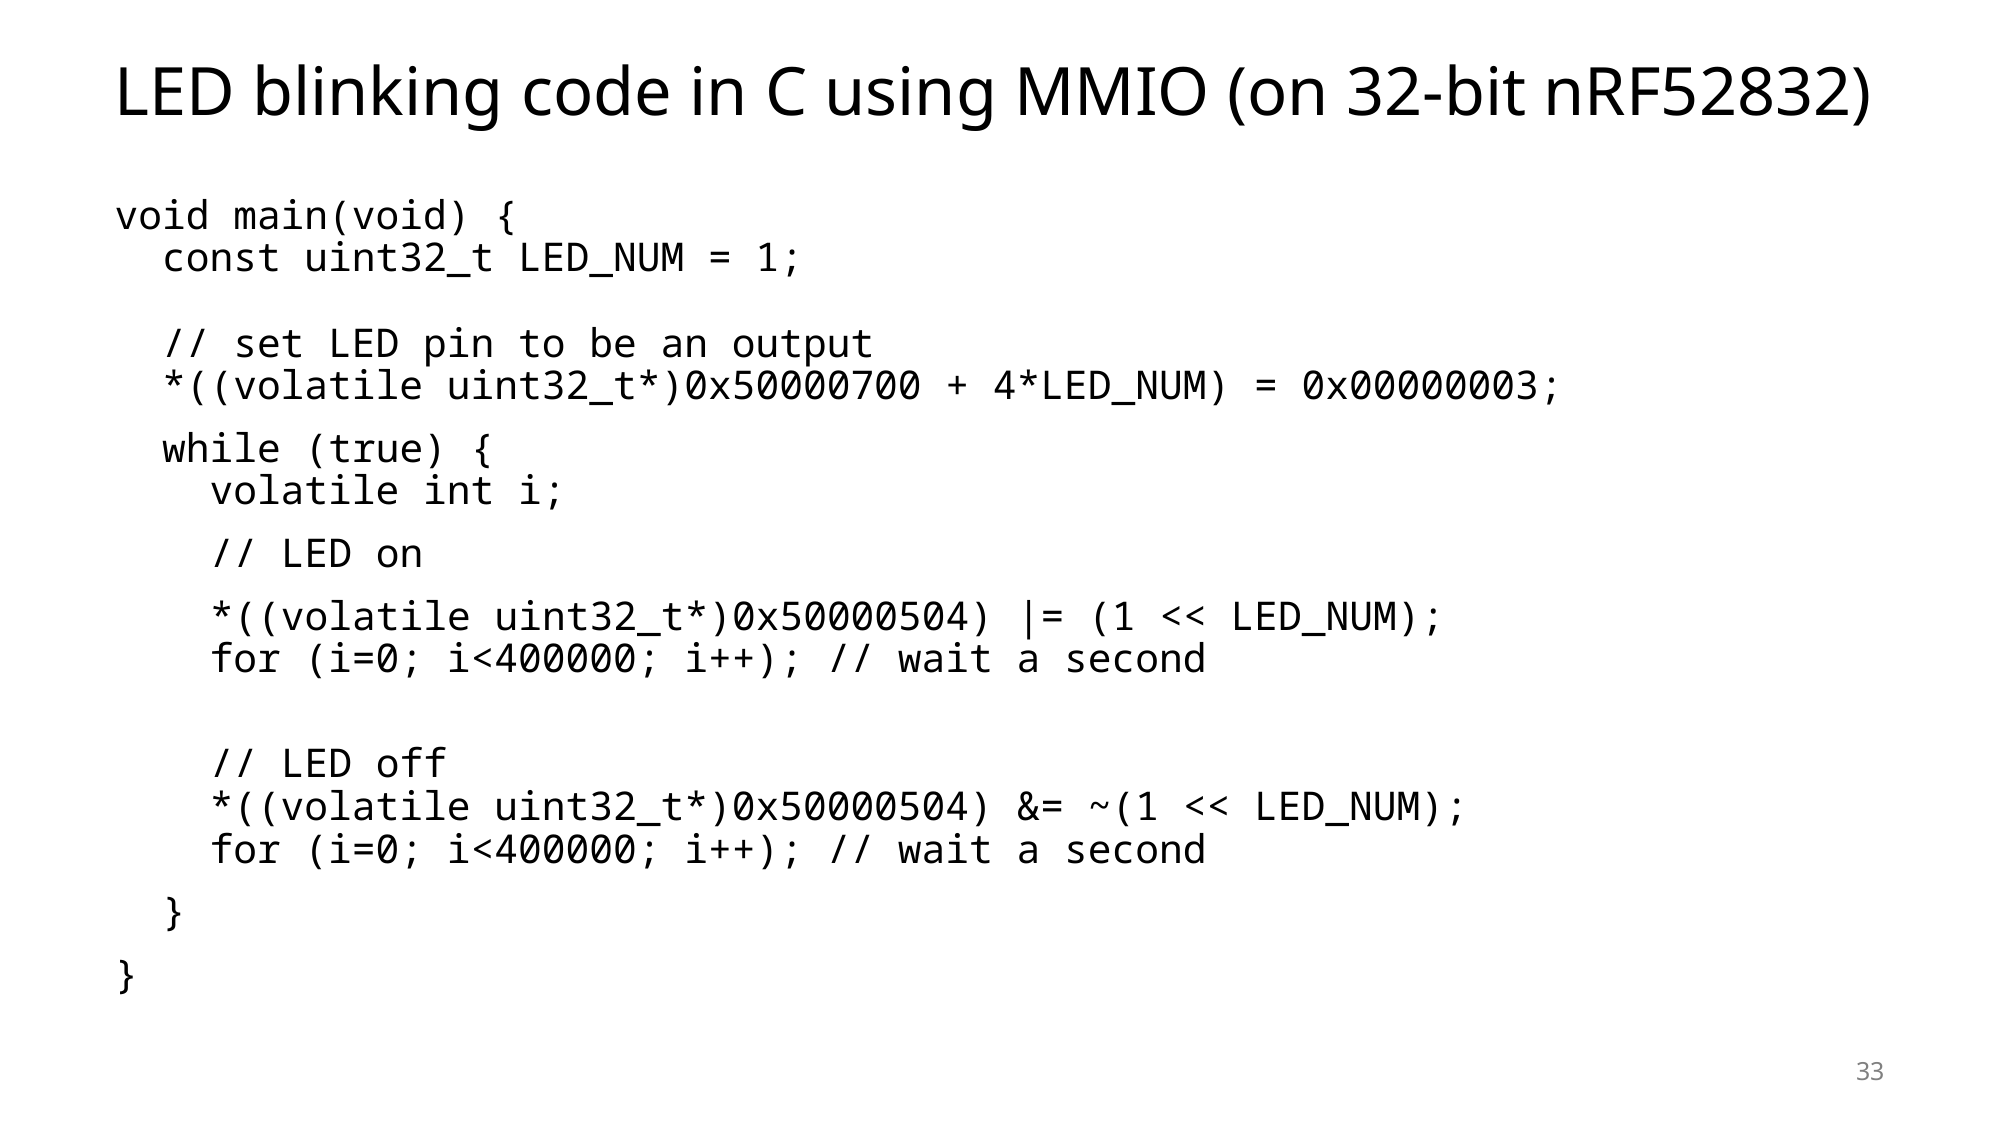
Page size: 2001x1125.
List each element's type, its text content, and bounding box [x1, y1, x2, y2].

title LED blinking code in C using MMIO (on 32-bit nRF52832) [99, 37, 1900, 150]
list void main(void) { const uint32_t LED_NUM = 1; // set LED pin to be an output *((volatile uint32_t*)0x50000700 + 4*LED_NUM) = 0x00000003; while (true) { volatile int i; // LED on *((volatile uint32_t*)0x50000504) |= (1 << LED_NUM); for (i=0; i<400000; i++); // wait a second // LED off *((volatile uint32_t*)0x50000504) &= ~(1 << LED_NUM); for (i=0; i<400000; i++); // wait a second } } [99, 187, 1900, 1013]
slide_number 33 [1749, 1042, 1900, 1103]
